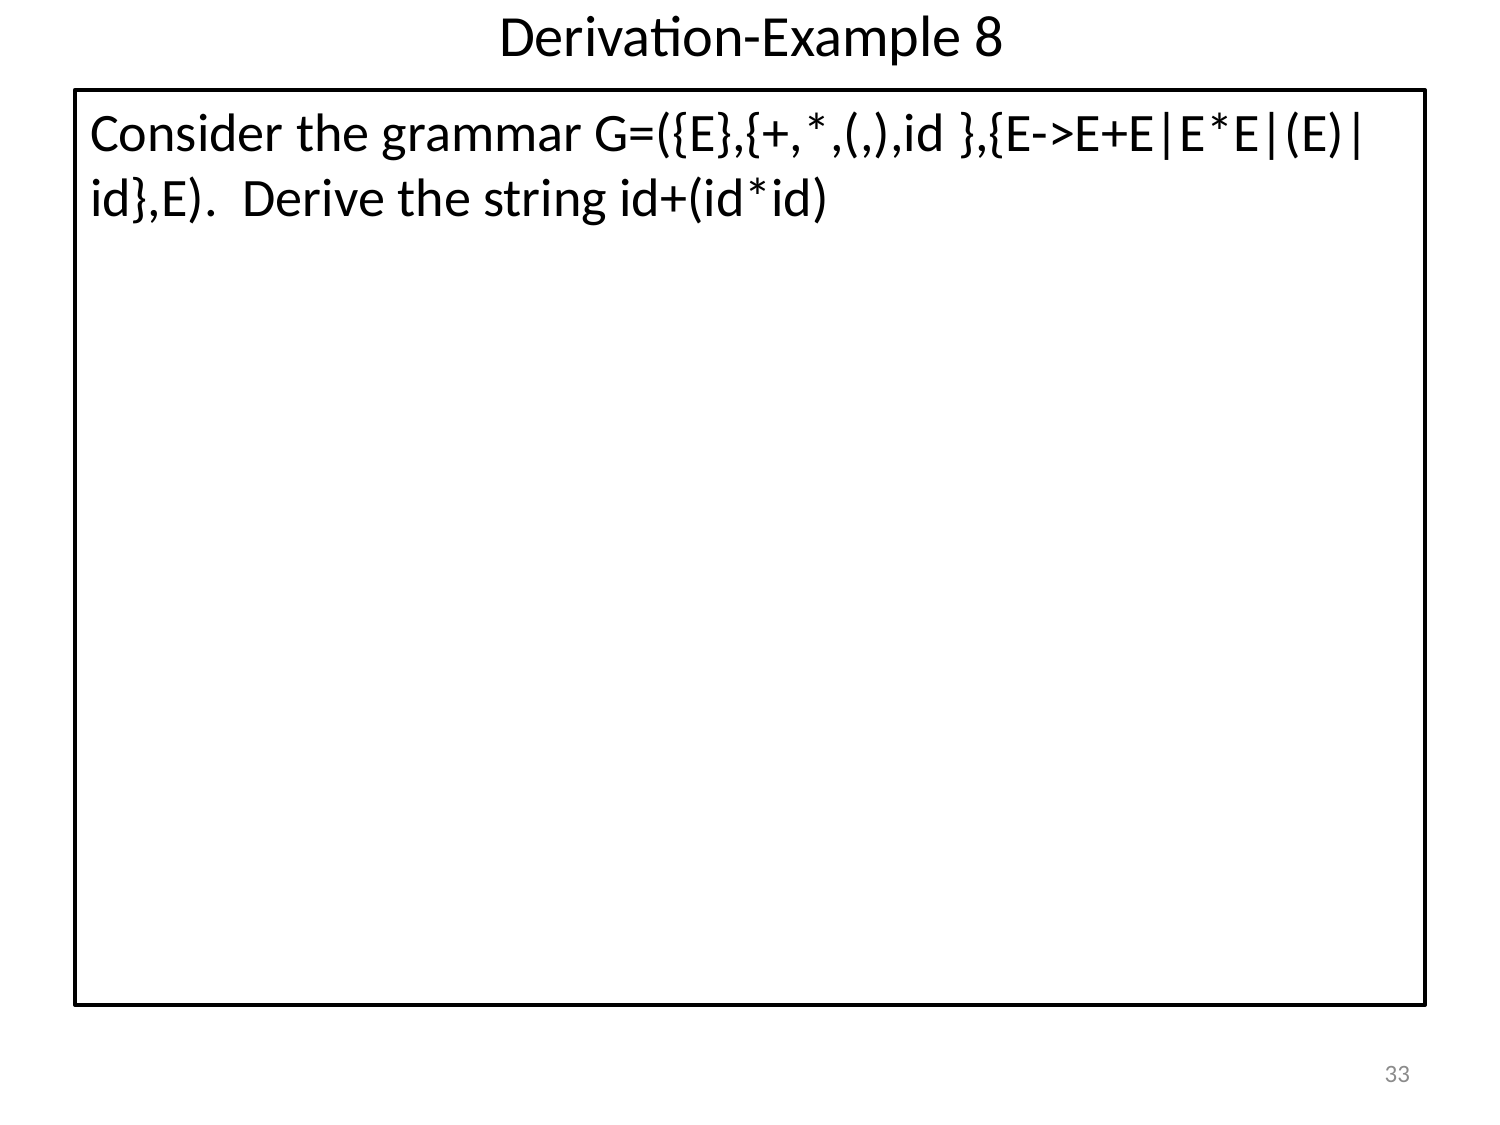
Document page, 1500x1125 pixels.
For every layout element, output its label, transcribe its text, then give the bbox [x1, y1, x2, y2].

list Consider the grammar G=({E},{+,*,(,),id },{E->E+E|E*E|(E)|id},E). Derive the string id+(id*id) [73, 88, 1427, 1007]
slide_number 33 [1074, 1042, 1425, 1103]
title Derivation-Example 8 [76, 4, 1427, 62]
